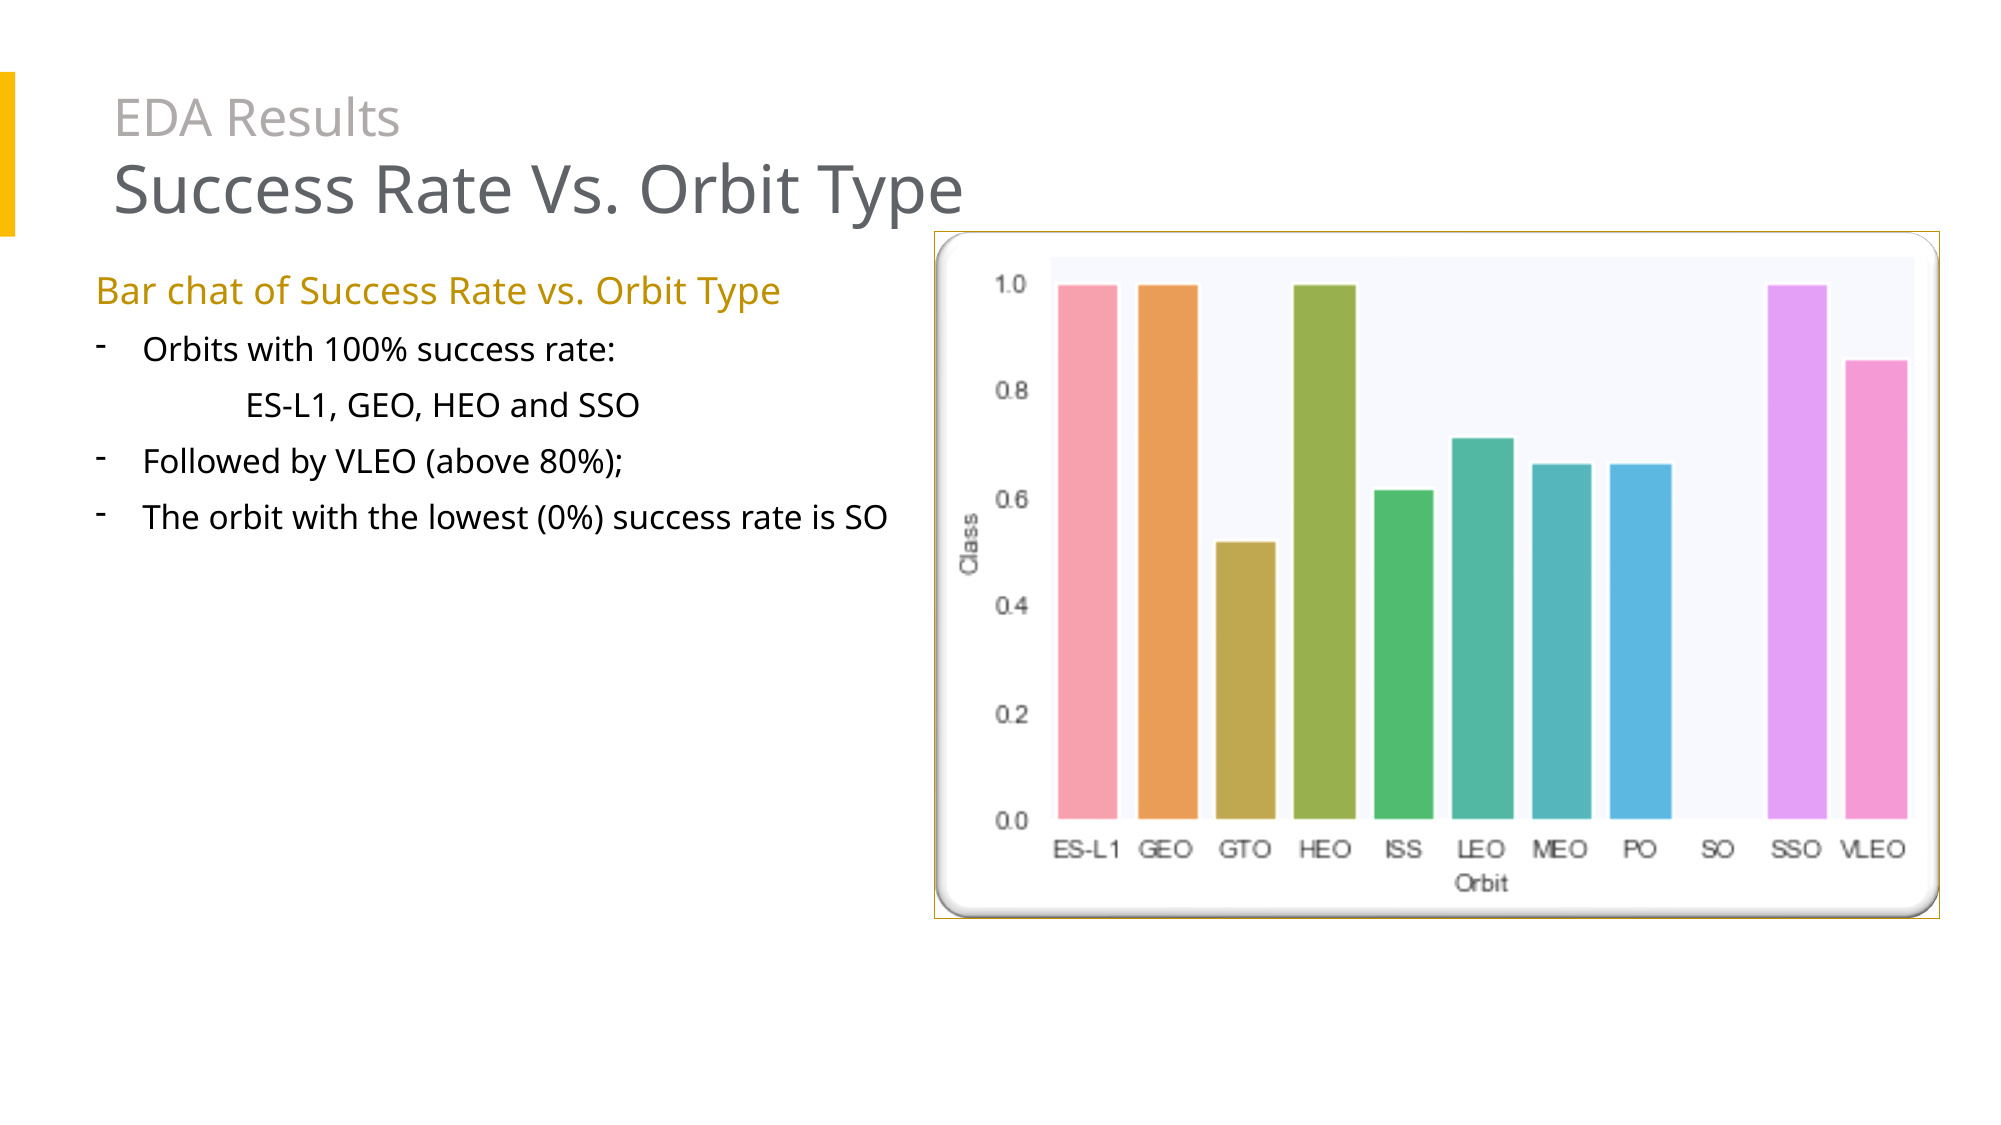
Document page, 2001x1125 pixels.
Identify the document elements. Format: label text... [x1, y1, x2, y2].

text_box Bar chat of Success Rate vs. Orbit Type Orbits with 100% success rate: ES-L1, GEO, HEO and SSO Followed by VLEO (above 80%); The orbit with the lowest (0%) success rate is SO [64, 251, 934, 537]
text_box EDA Results Success Rate Vs. Orbit Type [113, 64, 1460, 248]
picture [934, 231, 1940, 919]
